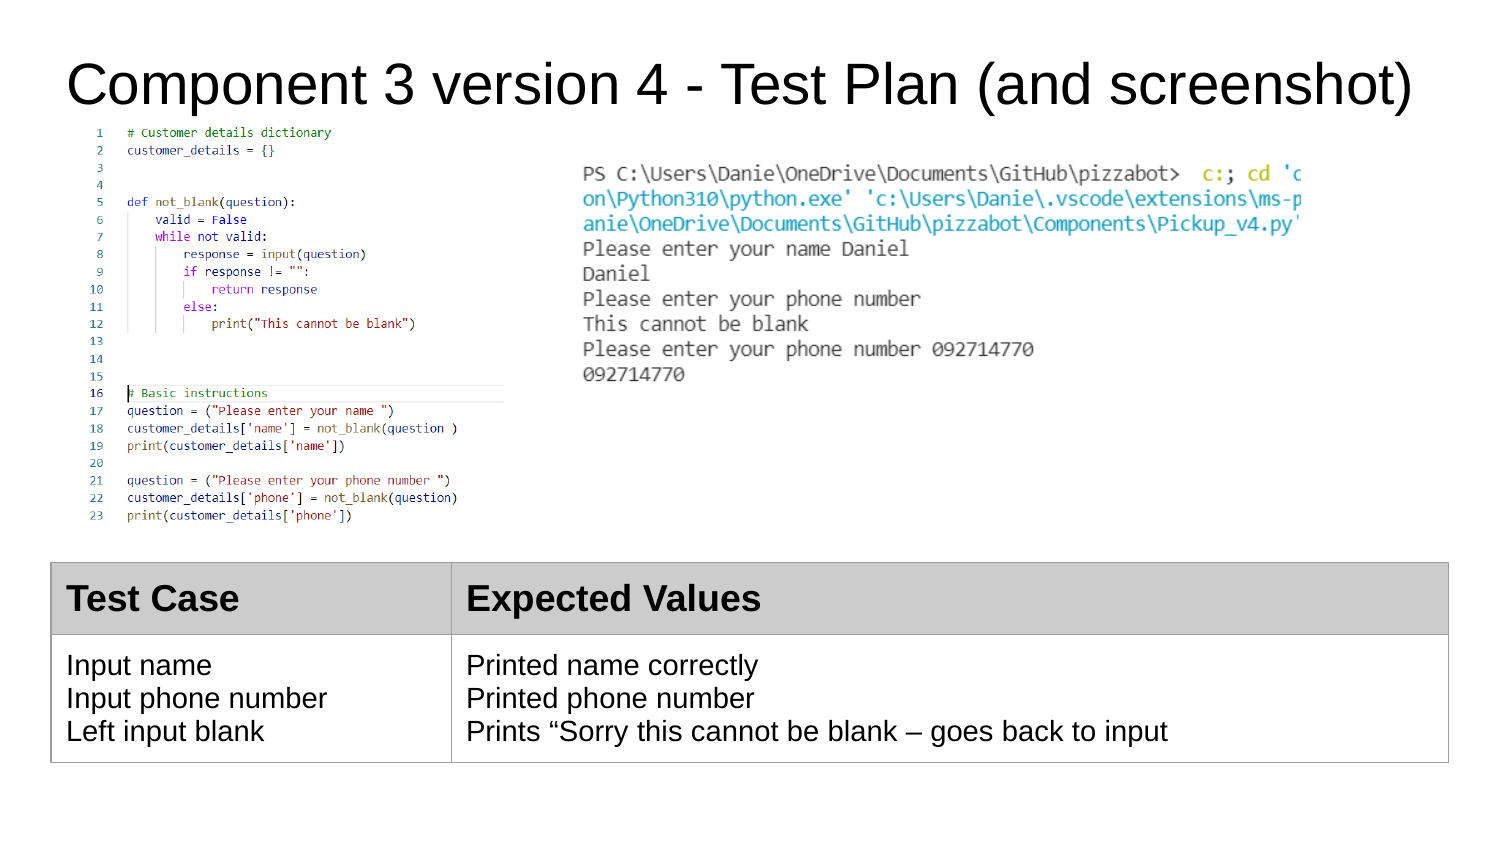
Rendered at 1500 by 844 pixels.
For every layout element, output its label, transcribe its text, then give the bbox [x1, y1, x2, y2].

table_cell Input name Input phone number Left input blank [52, 635, 451, 762]
picture [89, 124, 503, 525]
picture [579, 162, 1302, 386]
table_header Test Case [52, 563, 451, 634]
title Component 3 version 4 - Test Plan (and screenshot) [51, 30, 1449, 125]
table_cell Printed name correctly Printed phone number Prints “Sorry this cannot be blank – goes back to input [452, 635, 1448, 762]
table_header Expected Values [452, 563, 1448, 634]
